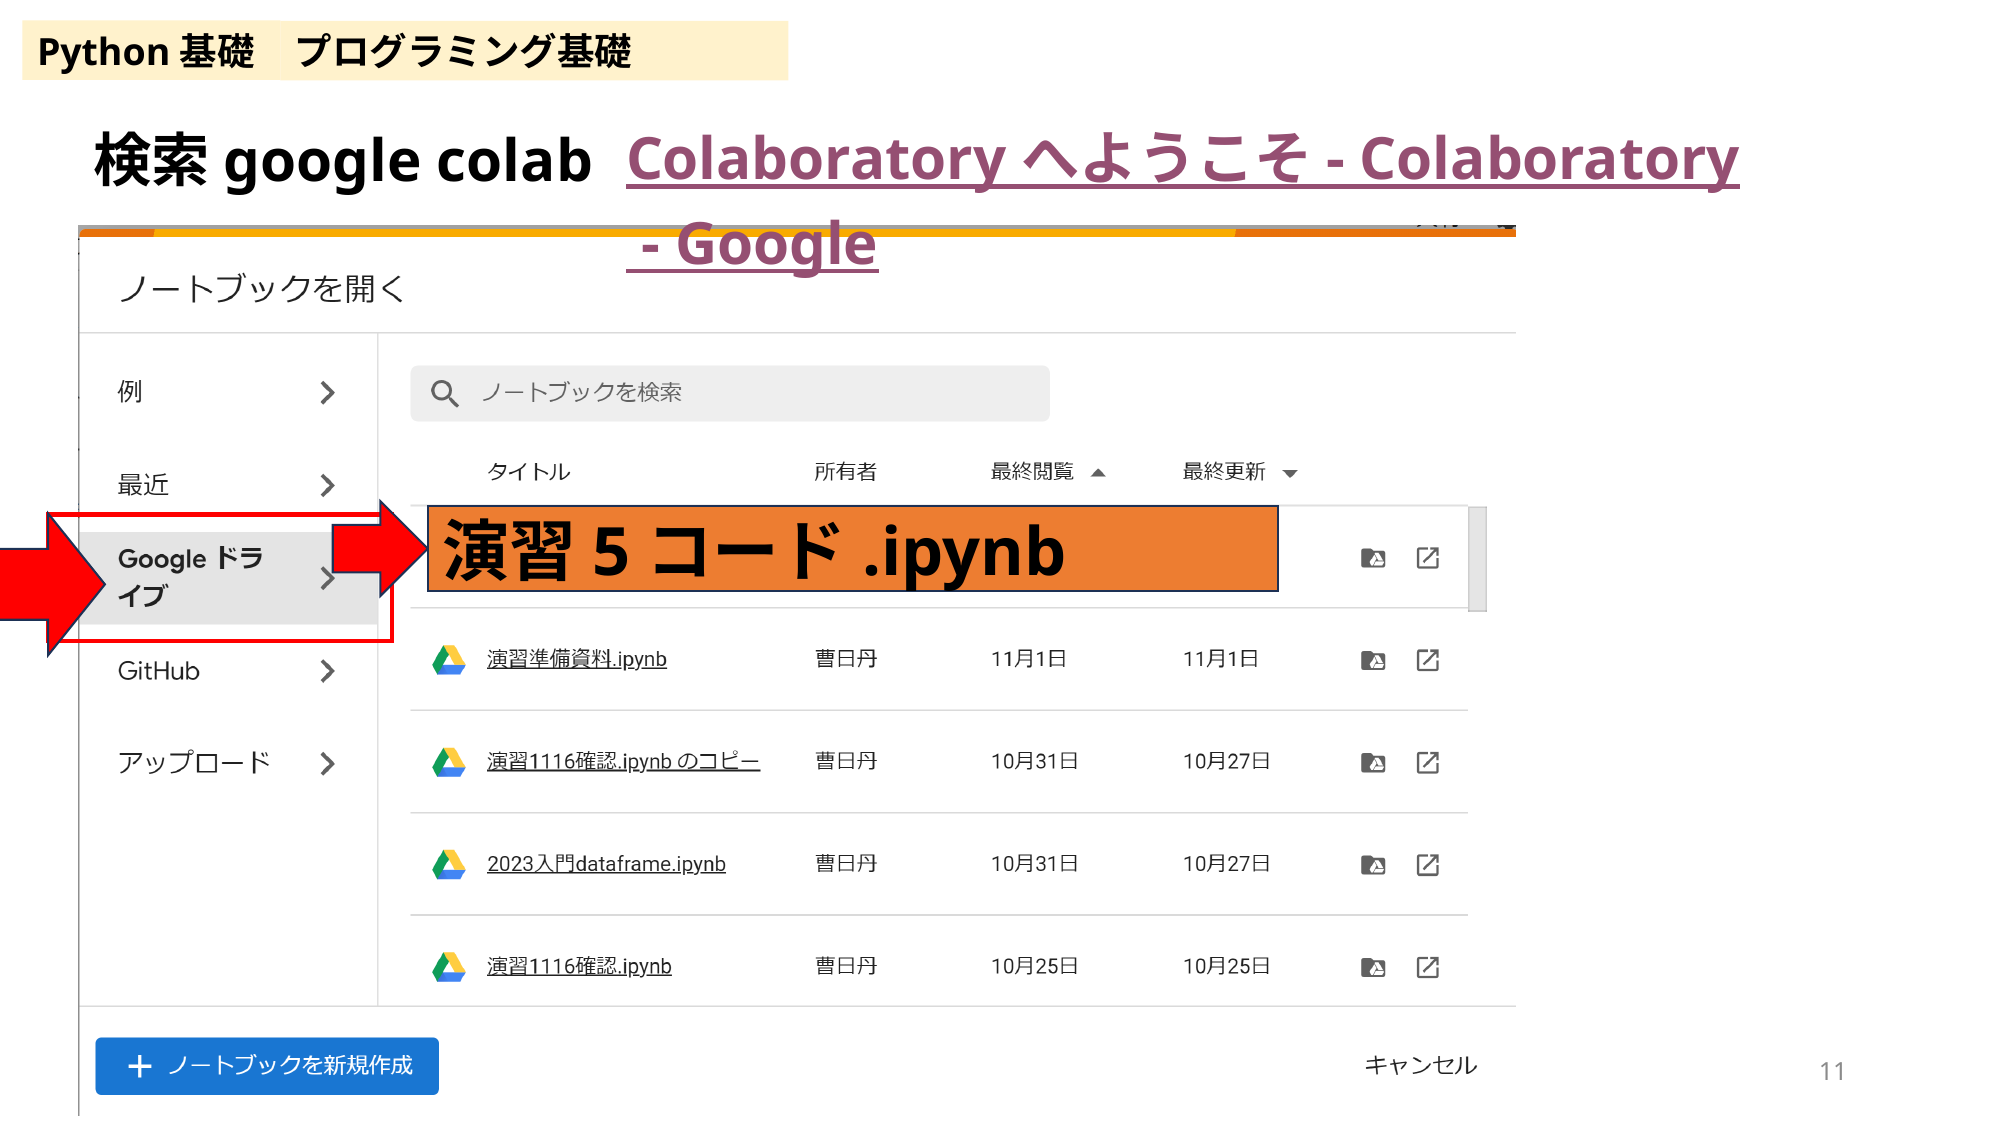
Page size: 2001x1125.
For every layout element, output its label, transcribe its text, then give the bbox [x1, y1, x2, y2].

slide_number 11 [1516, 1042, 1863, 1103]
text_box 検索google colab [78, 115, 611, 201]
text_box [51, 514, 78, 547]
text_box [61, 621, 78, 642]
text_box Python基礎 [22, 20, 280, 80]
text_box Colaboratory へようこそ - Colaboratory - Google [611, 114, 2000, 293]
text_box [0, 510, 78, 659]
picture [78, 225, 1516, 1116]
text_box プログラミング基礎 [280, 20, 789, 81]
